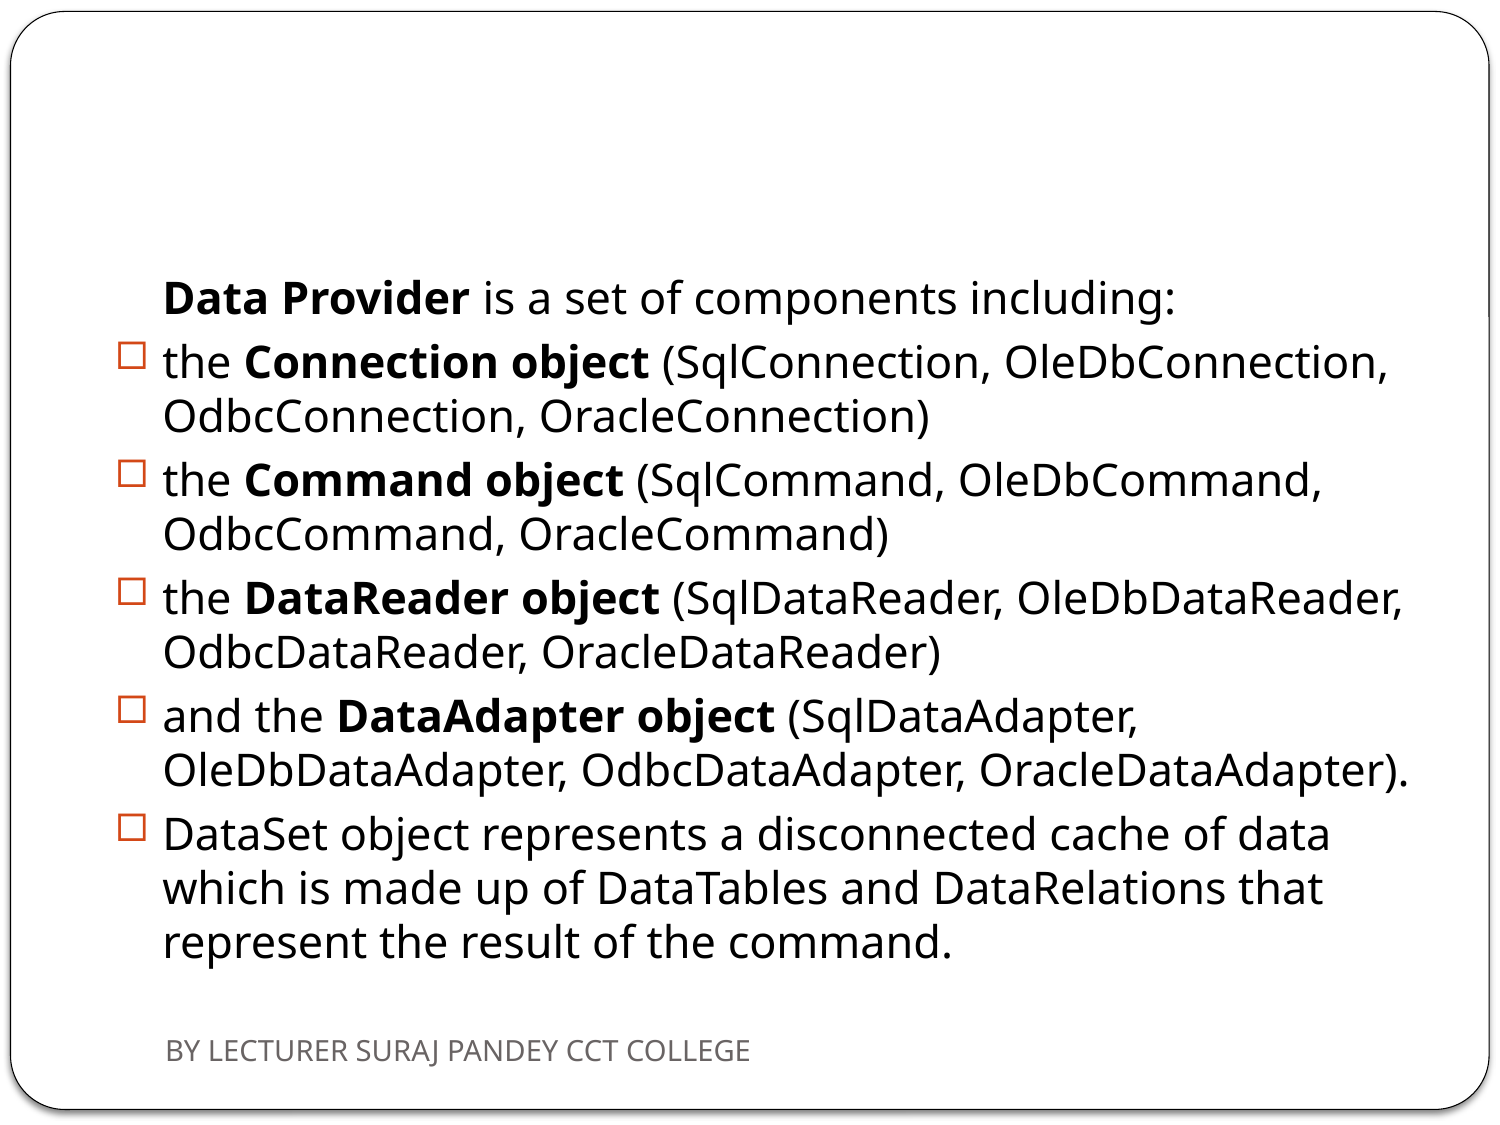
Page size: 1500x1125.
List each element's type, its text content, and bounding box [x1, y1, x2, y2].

footer BY LECTURER SURAJ PANDEY CCT COLLEGE [150, 1012, 800, 1088]
list Data Provider is a set of components including: the Connection object (SqlConnection, OleDbConnection, OdbcConnection, OracleConnection) the Command object (SqlCommand, OleDbCommand, OdbcCommand, OracleCommand) the DataReader object (SqlDataReader, OleDbDataReader, OdbcDataReader, OracleDataReader) and the DataAdapter object (SqlDataAdapter, OleDbDataAdapter, OdbcDataAdapter, OracleDataAdapter). DataSet object represents a disconnected cache of data which is made up of DataTables and DataRelations that represent the result of the command. [100, 262, 1438, 1000]
